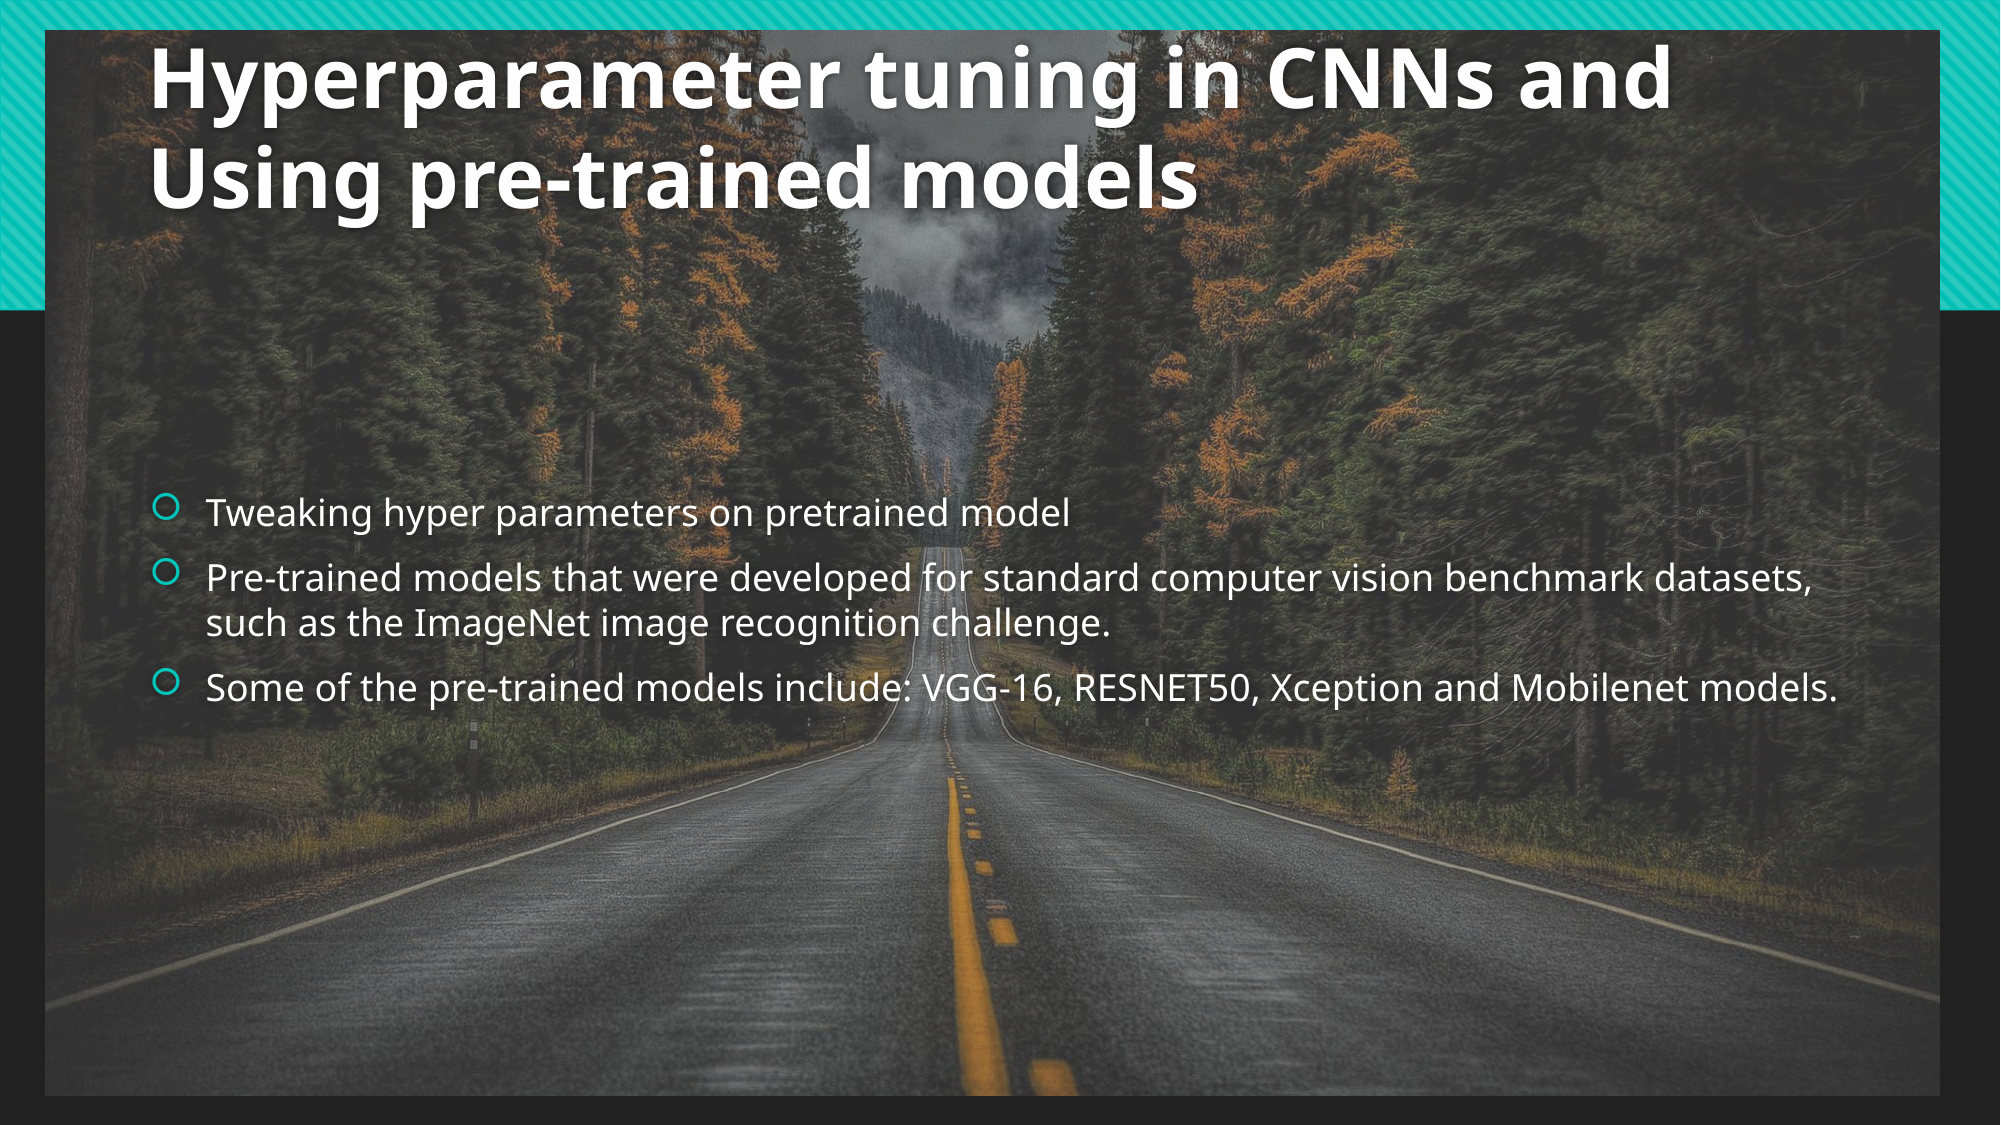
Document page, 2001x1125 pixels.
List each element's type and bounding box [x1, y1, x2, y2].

picture [44, 29, 1940, 1096]
